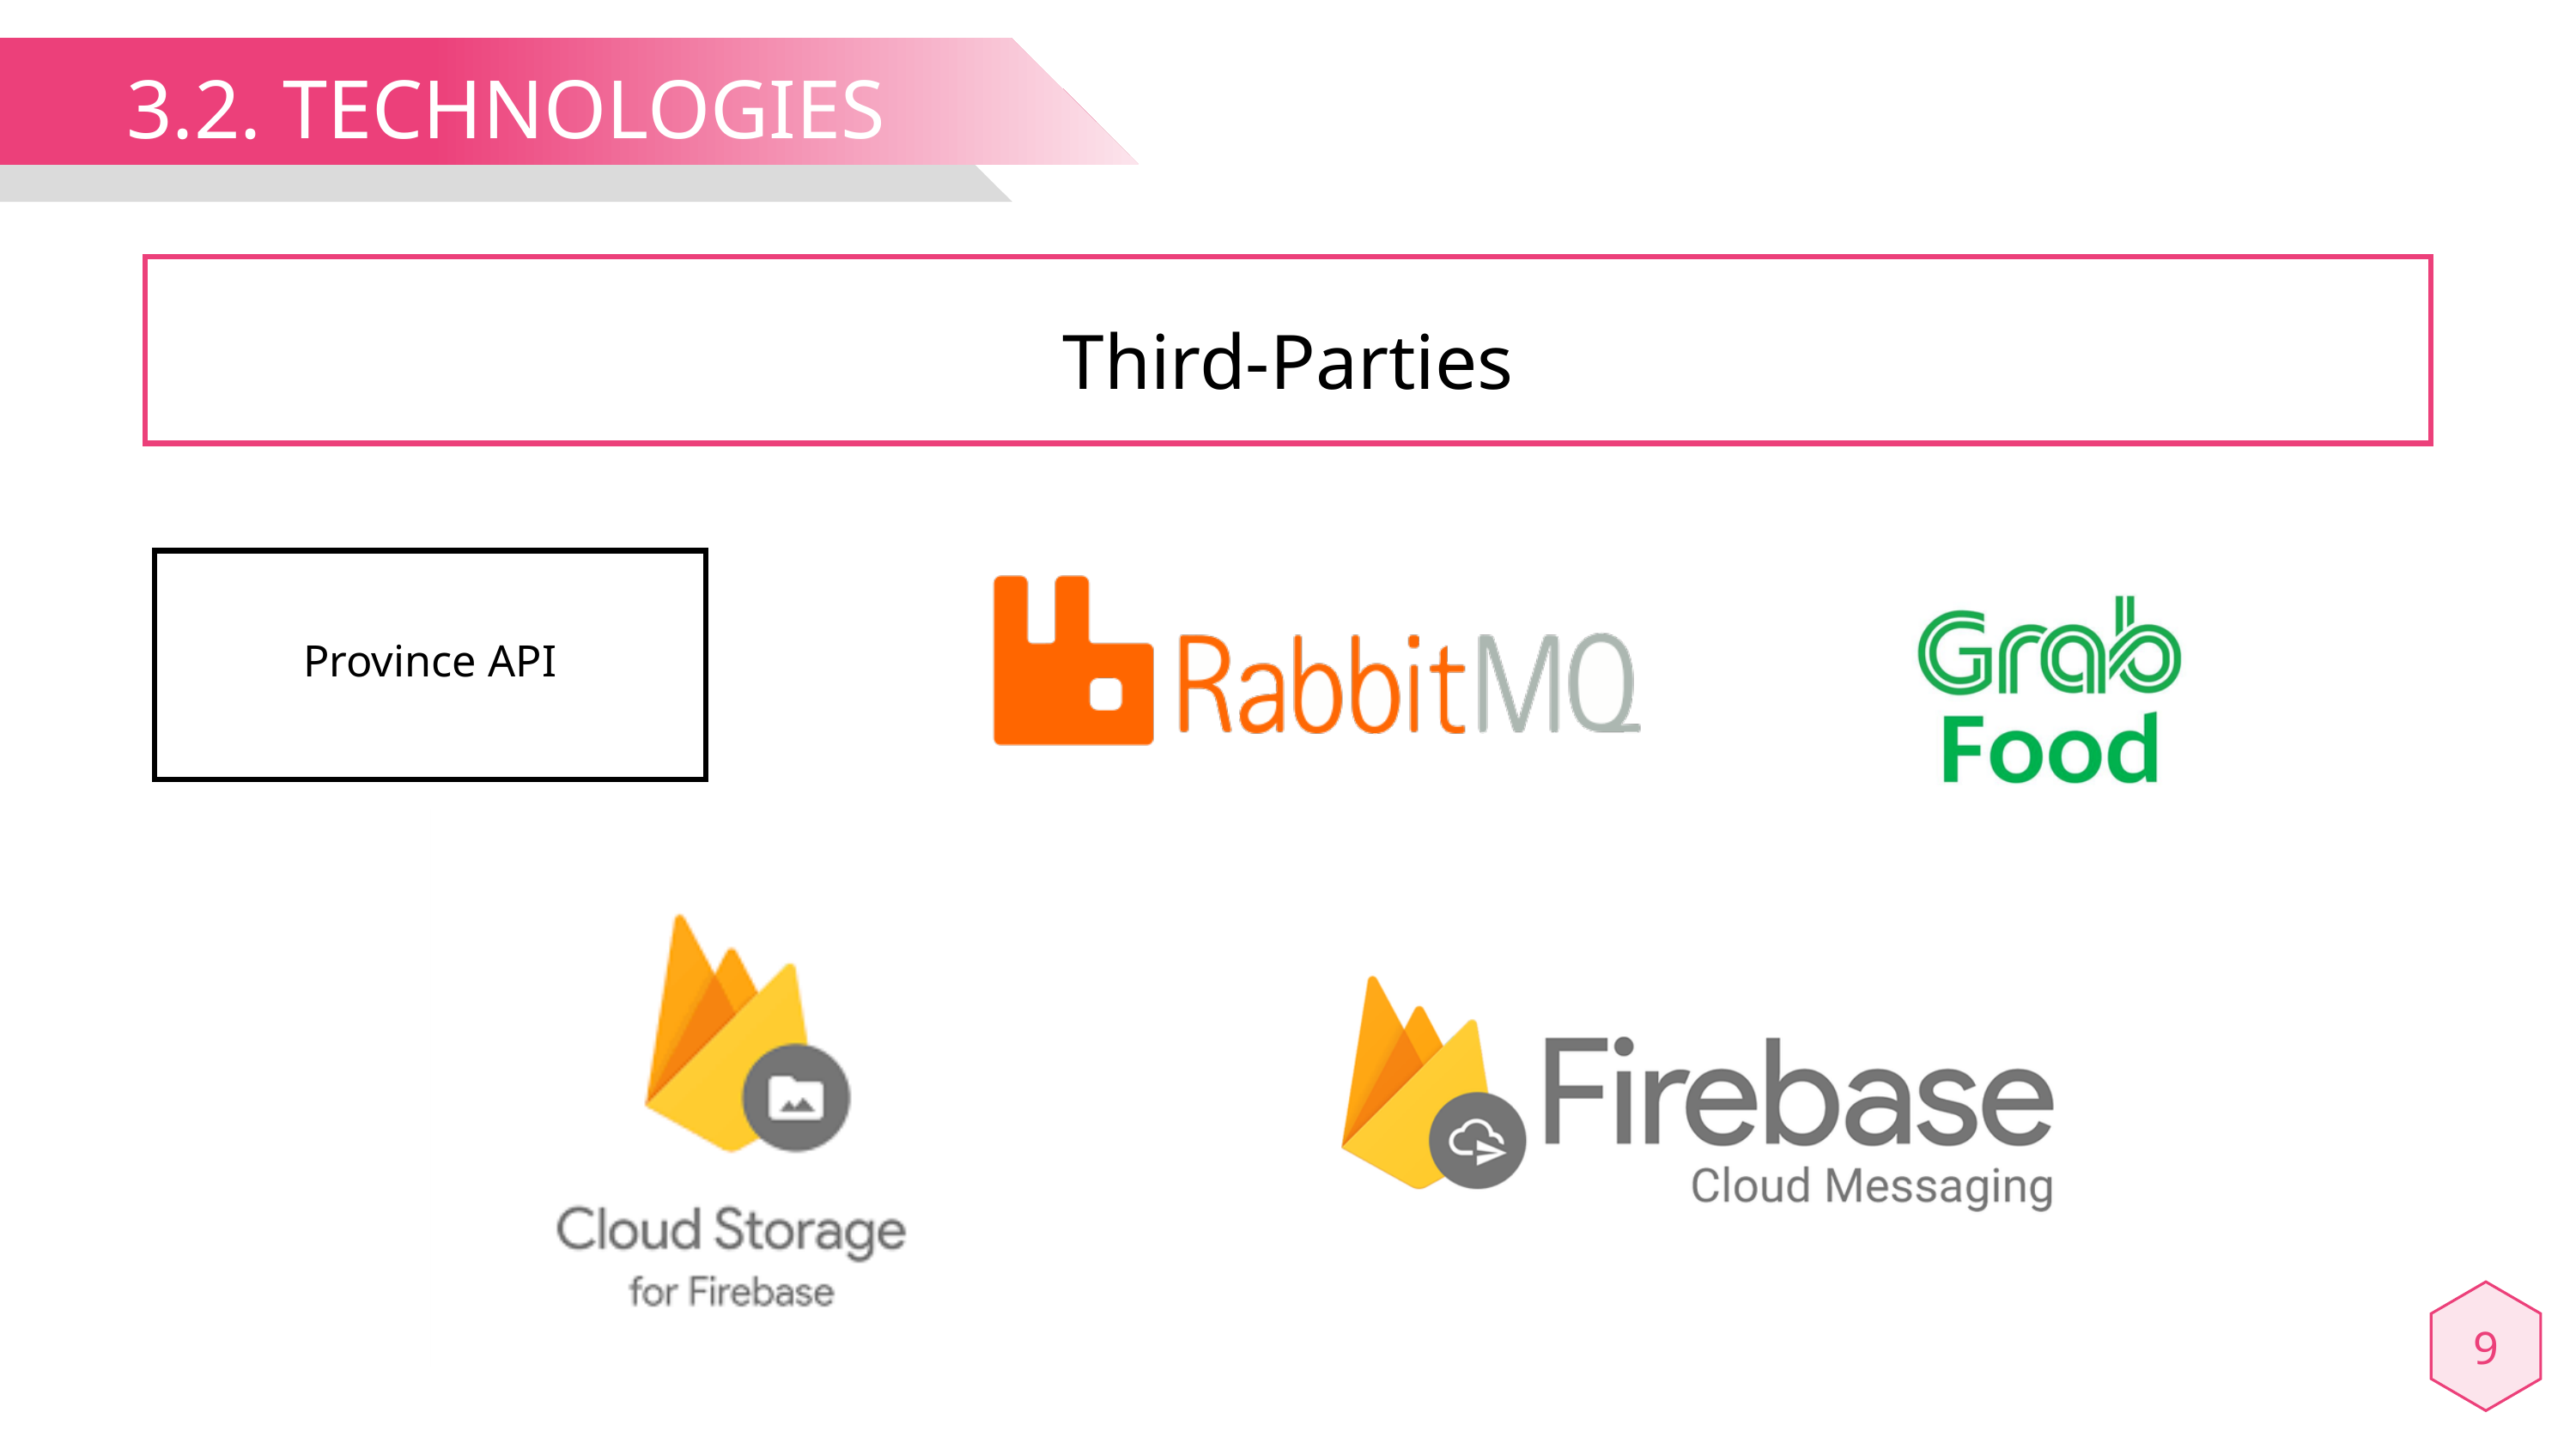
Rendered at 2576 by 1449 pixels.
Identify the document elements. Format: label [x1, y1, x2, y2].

text_box [144, 256, 2432, 444]
text_box [970, 511, 1661, 857]
text_box [0, 174, 1013, 203]
text_box [154, 550, 707, 779]
text_box [1870, 511, 2229, 870]
text_box [1288, 860, 2107, 1317]
text_box [2431, 1281, 2542, 1411]
text_box [429, 809, 1036, 1368]
text_box [0, 37, 1139, 166]
